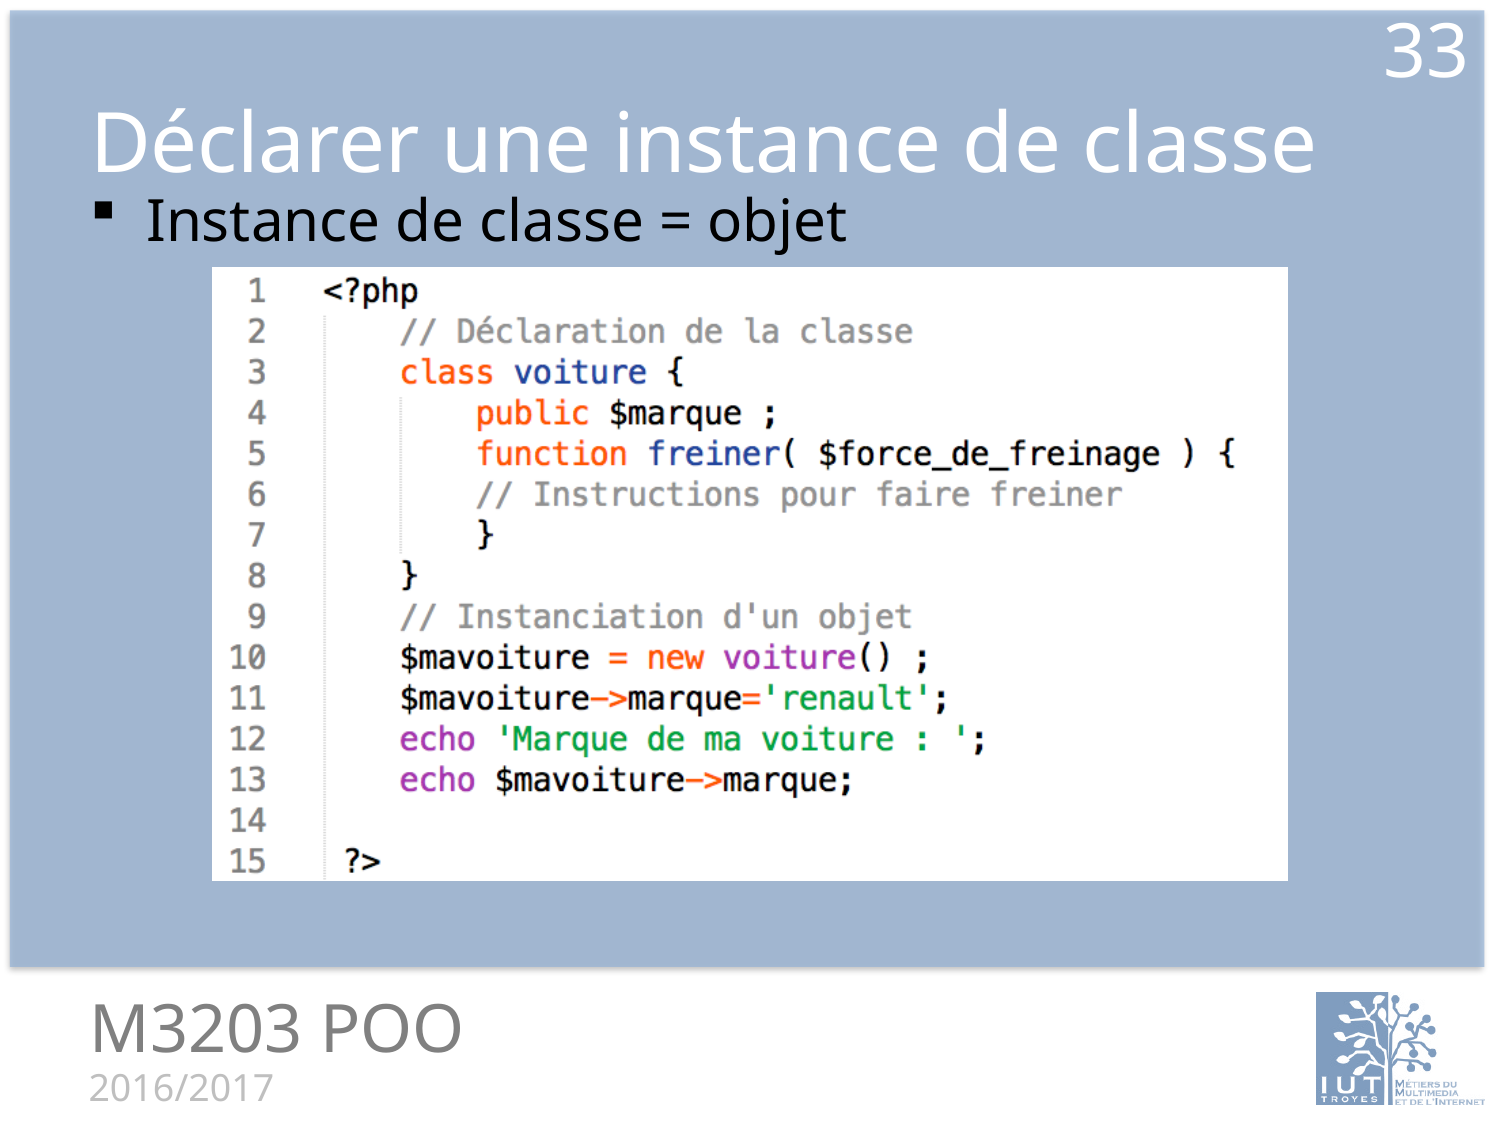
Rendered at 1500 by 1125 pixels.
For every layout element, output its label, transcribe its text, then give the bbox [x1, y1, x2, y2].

title Déclarer une instance de classe [75, 45, 1425, 175]
slide_number 33 [1293, 10, 1485, 97]
list Instance de classe = objet [75, 175, 1425, 861]
picture [212, 266, 1288, 881]
